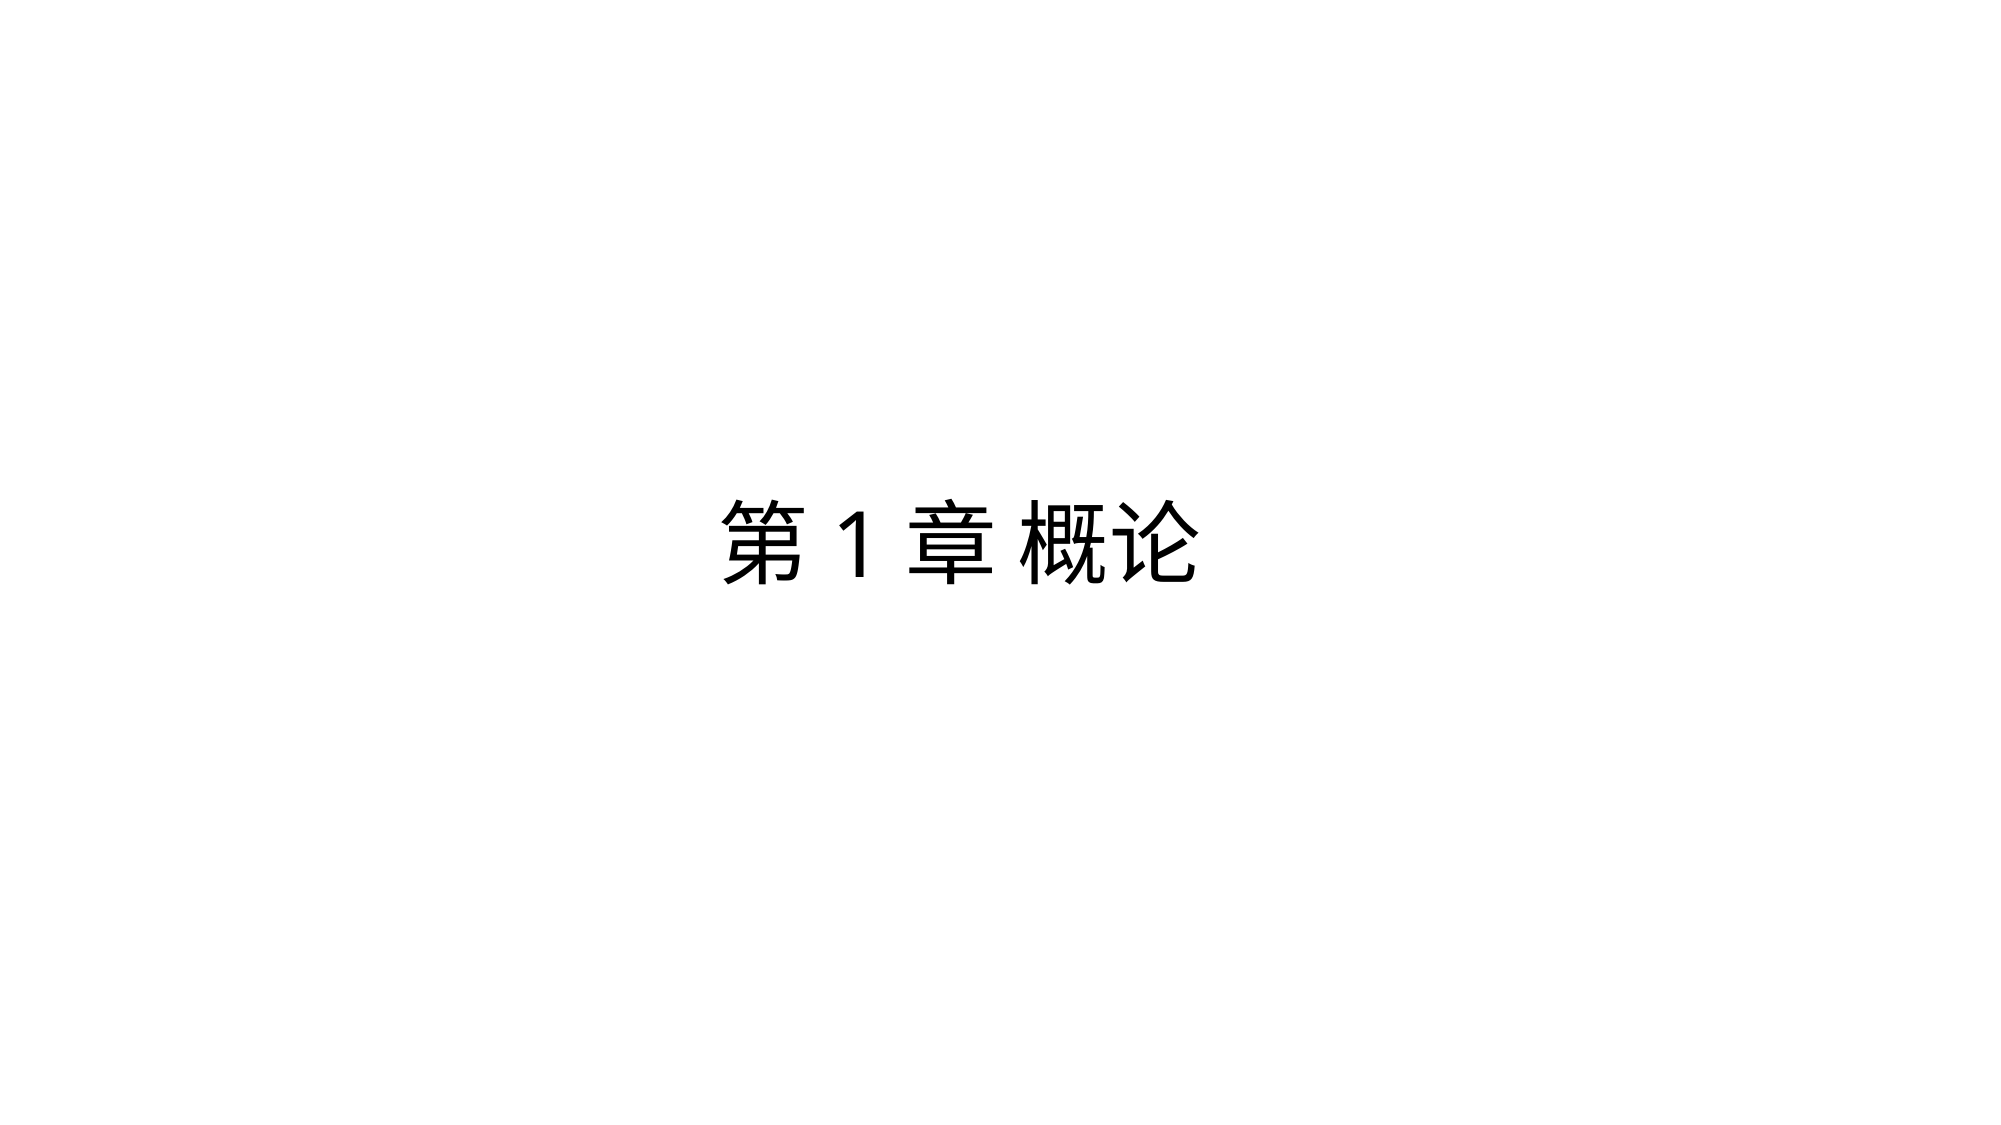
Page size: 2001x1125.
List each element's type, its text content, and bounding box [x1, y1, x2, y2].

title 第1章 概论 [702, 439, 2000, 657]
